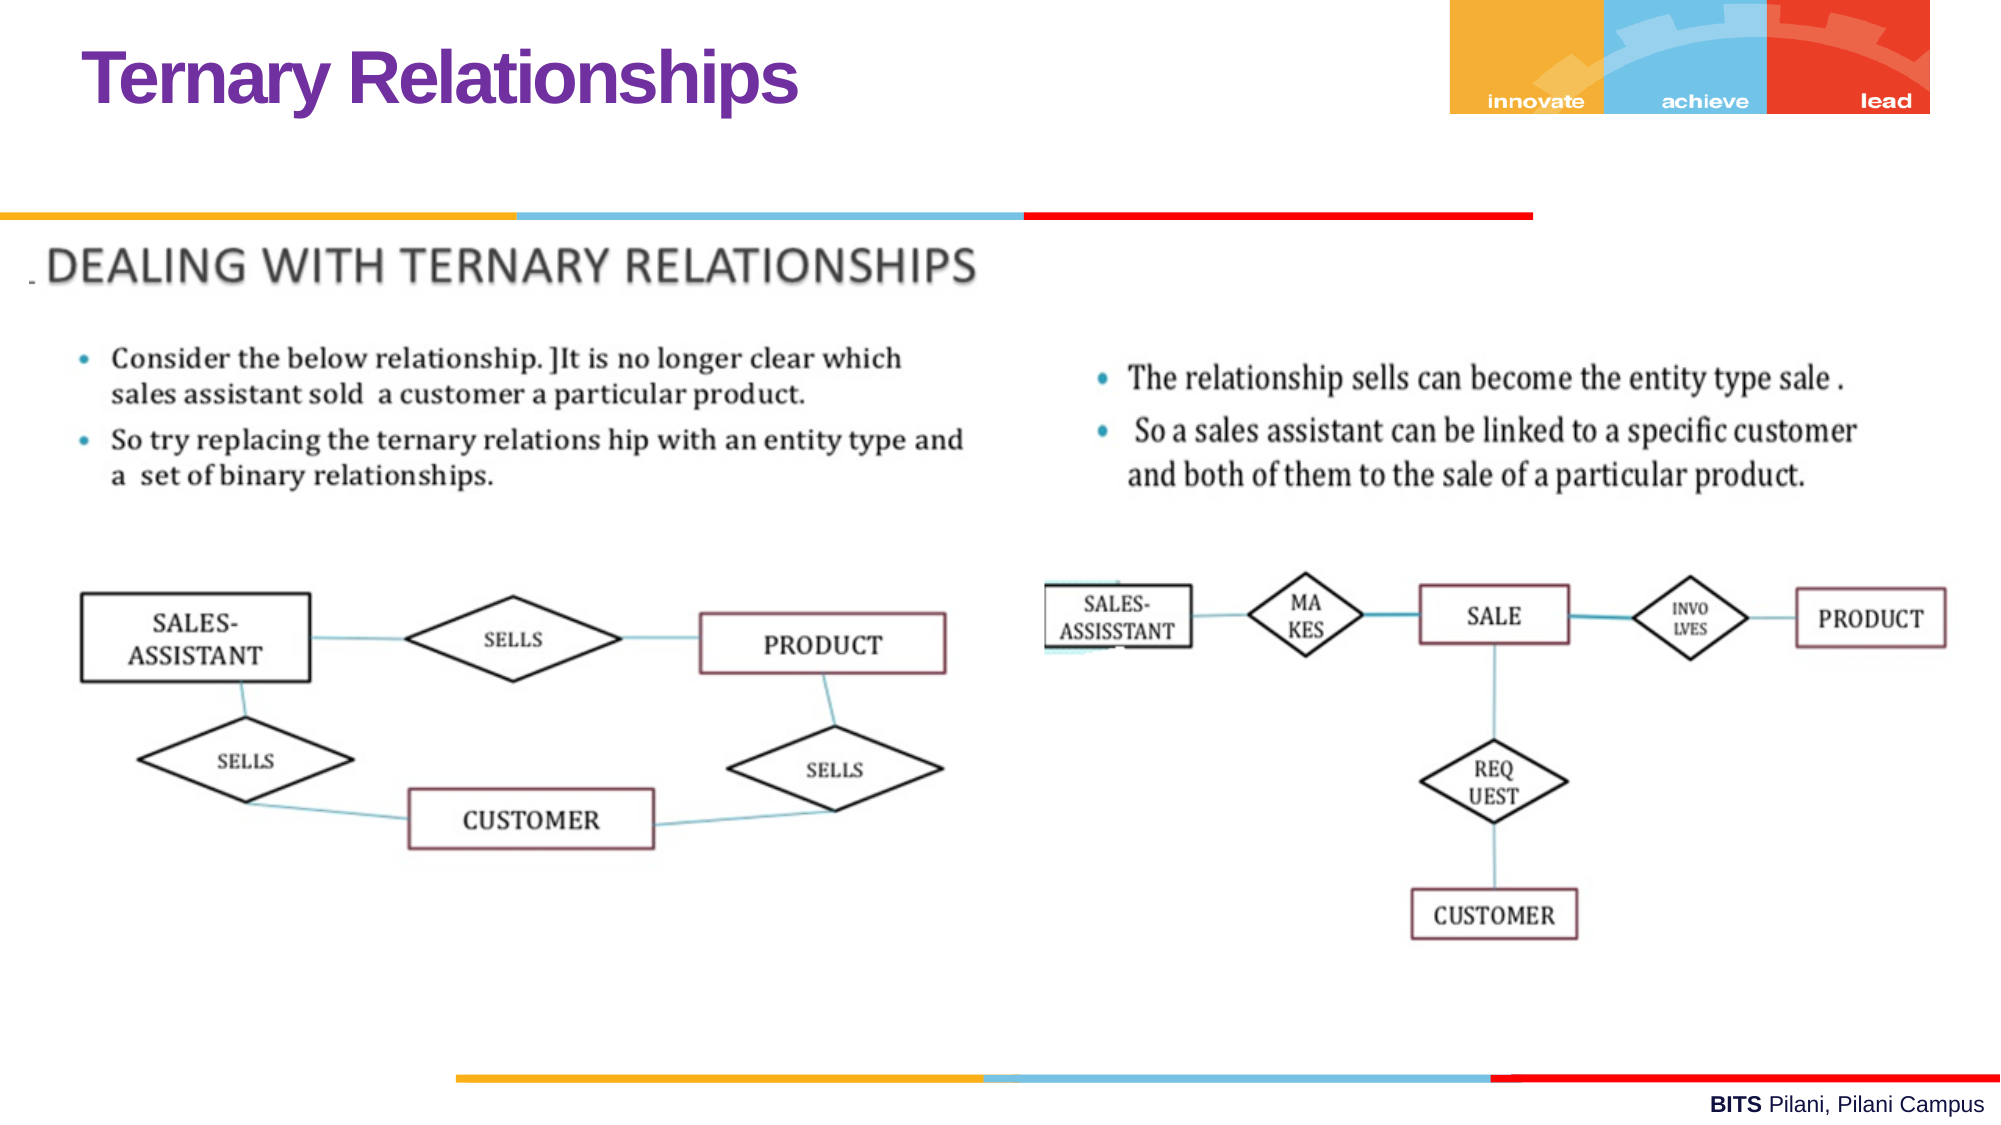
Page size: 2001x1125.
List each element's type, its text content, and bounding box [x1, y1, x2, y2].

picture [1449, 0, 1930, 114]
picture [30, 323, 1971, 947]
list Ternary Relationships [66, 24, 1450, 213]
picture [29, 234, 1001, 494]
